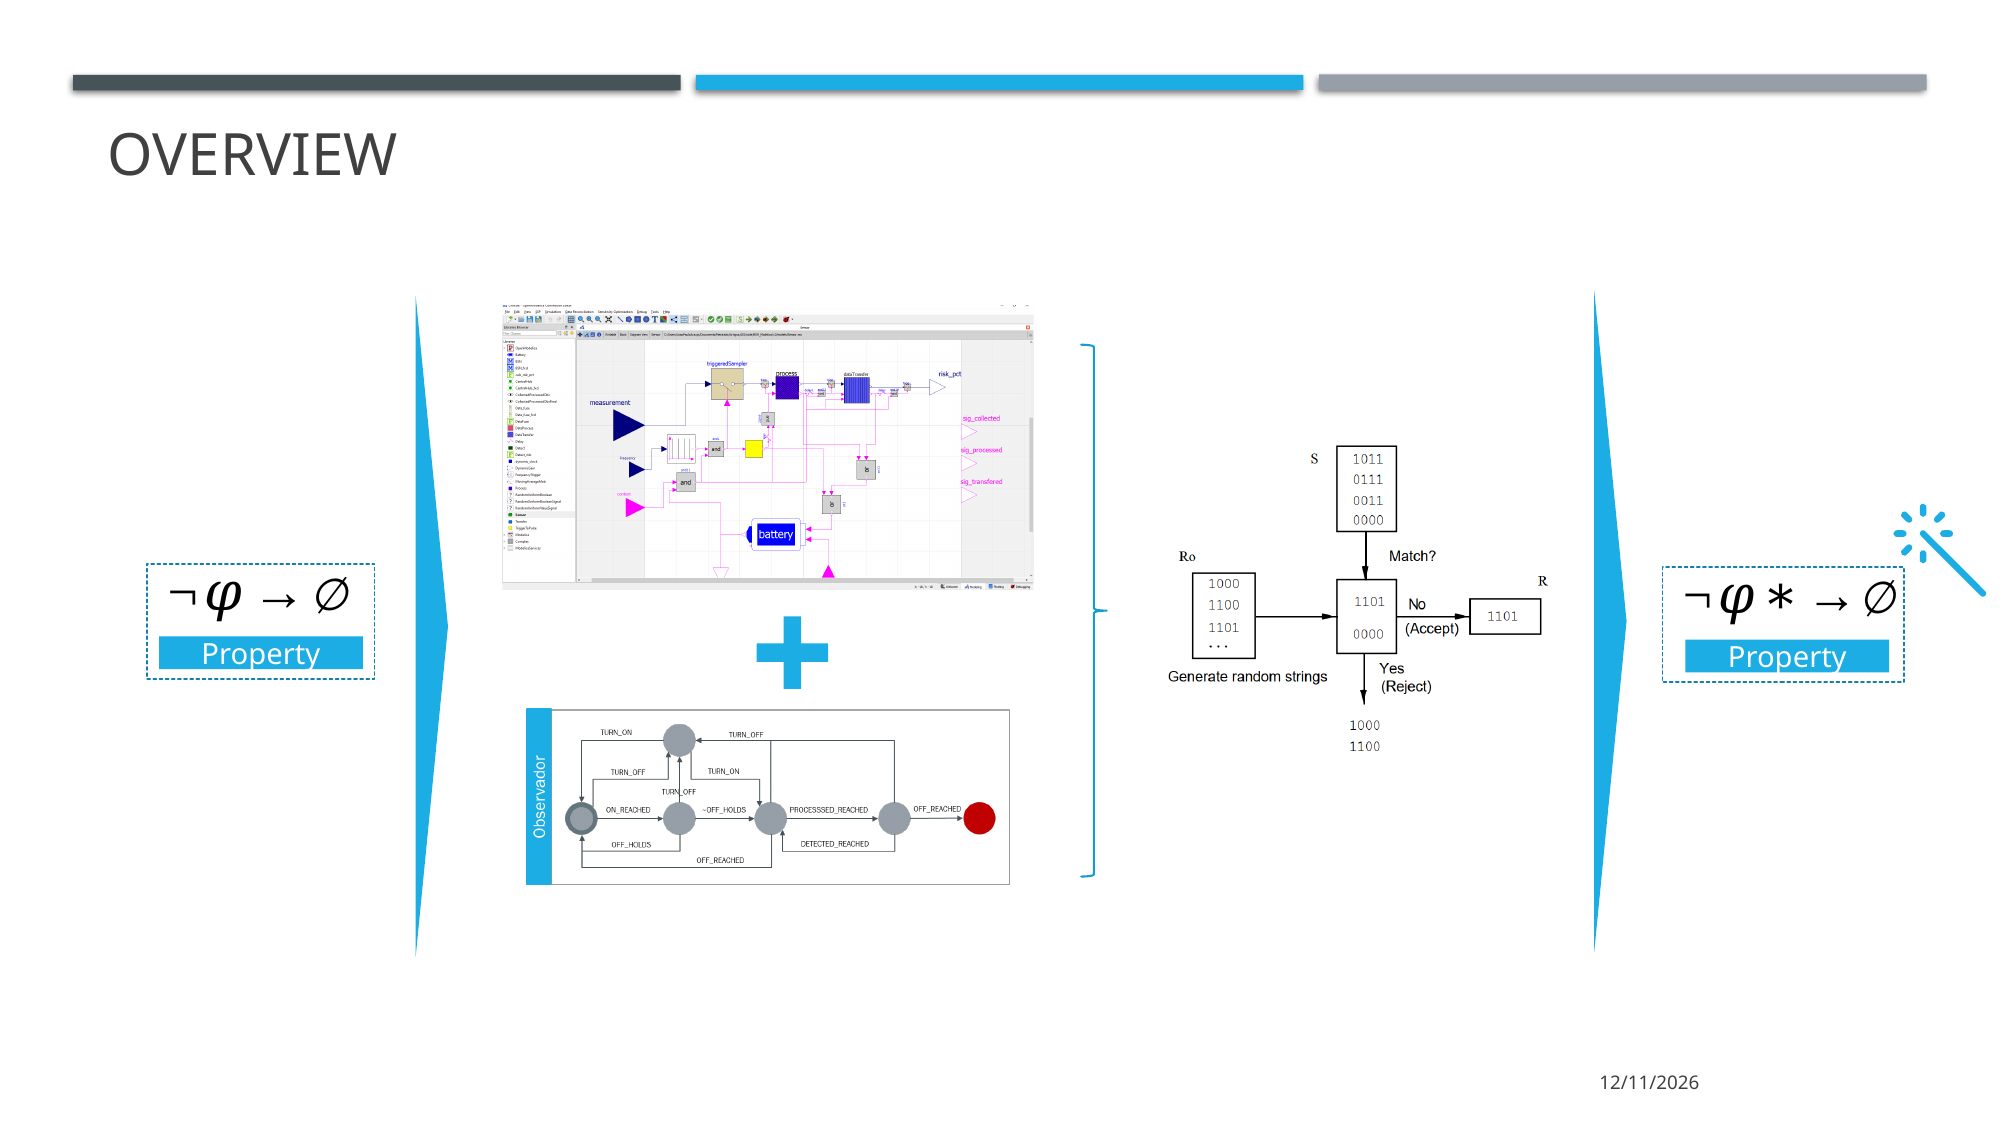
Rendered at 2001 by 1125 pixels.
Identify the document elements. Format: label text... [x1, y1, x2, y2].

text_box Overview [92, 97, 1818, 195]
text_box [1592, 288, 1629, 954]
picture [1160, 434, 1559, 756]
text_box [1892, 503, 1987, 598]
text_box [755, 615, 830, 691]
text_box [413, 293, 450, 960]
picture [523, 708, 1010, 886]
picture [501, 304, 1034, 590]
text_box [1080, 343, 1108, 878]
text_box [146, 561, 376, 680]
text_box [1661, 565, 1905, 683]
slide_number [1247, 1053, 1715, 1114]
